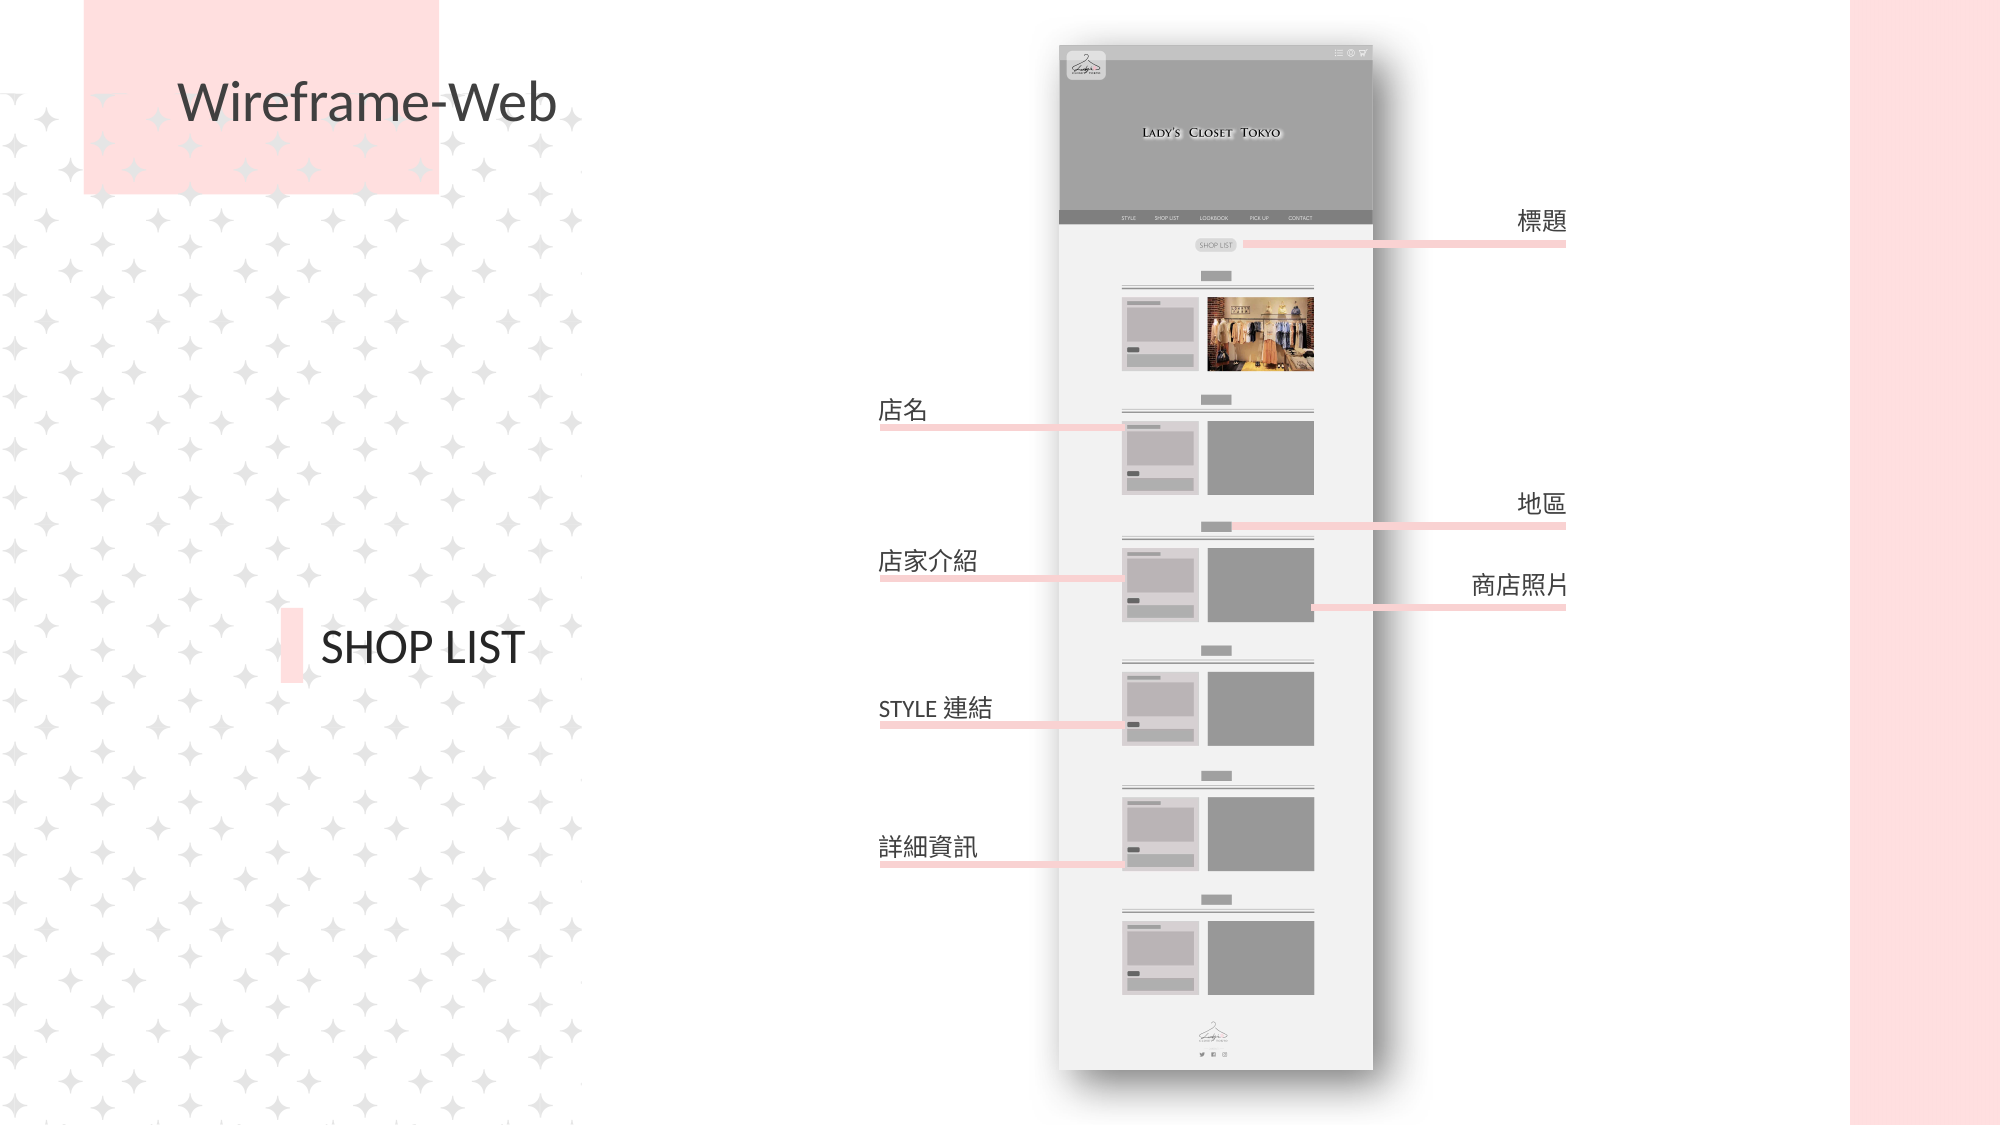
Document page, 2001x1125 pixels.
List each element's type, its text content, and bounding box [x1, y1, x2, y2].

text_box 地區 [1503, 480, 1601, 526]
text_box 詳細資訊 [864, 824, 1043, 870]
text_box 店名 [864, 387, 980, 433]
text_box 商店照片 [1456, 562, 1601, 608]
text_box Wireframe-Web [129, 55, 607, 141]
text_box 標題 [1503, 197, 1585, 243]
text_box STYLE連結 [864, 685, 1043, 730]
picture [0, 0, 2001, 1125]
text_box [281, 605, 781, 683]
text_box 店家介紹 [864, 538, 1010, 583]
